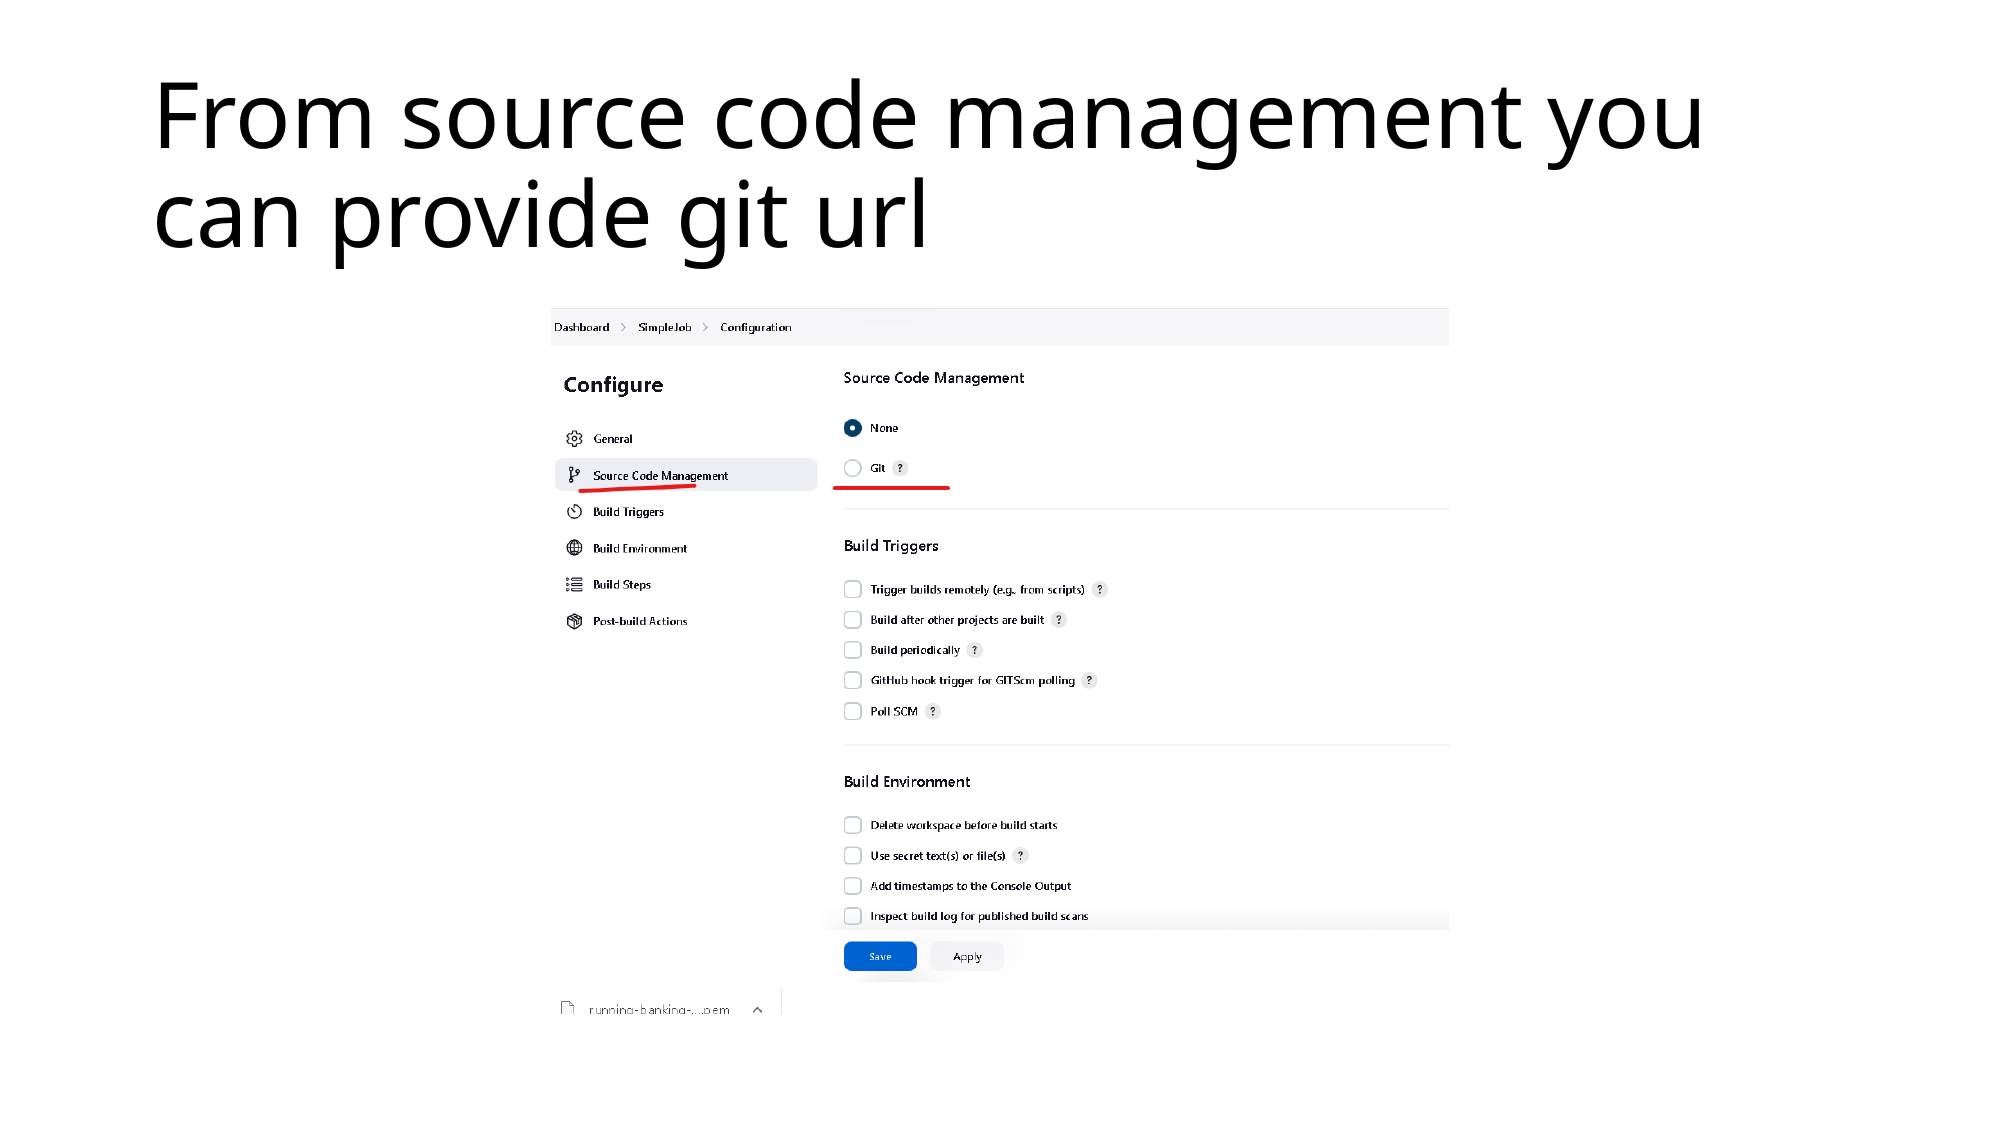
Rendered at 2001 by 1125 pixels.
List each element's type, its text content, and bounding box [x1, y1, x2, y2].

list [551, 299, 1449, 1014]
title From source code management you can provide git url [137, 59, 1863, 278]
